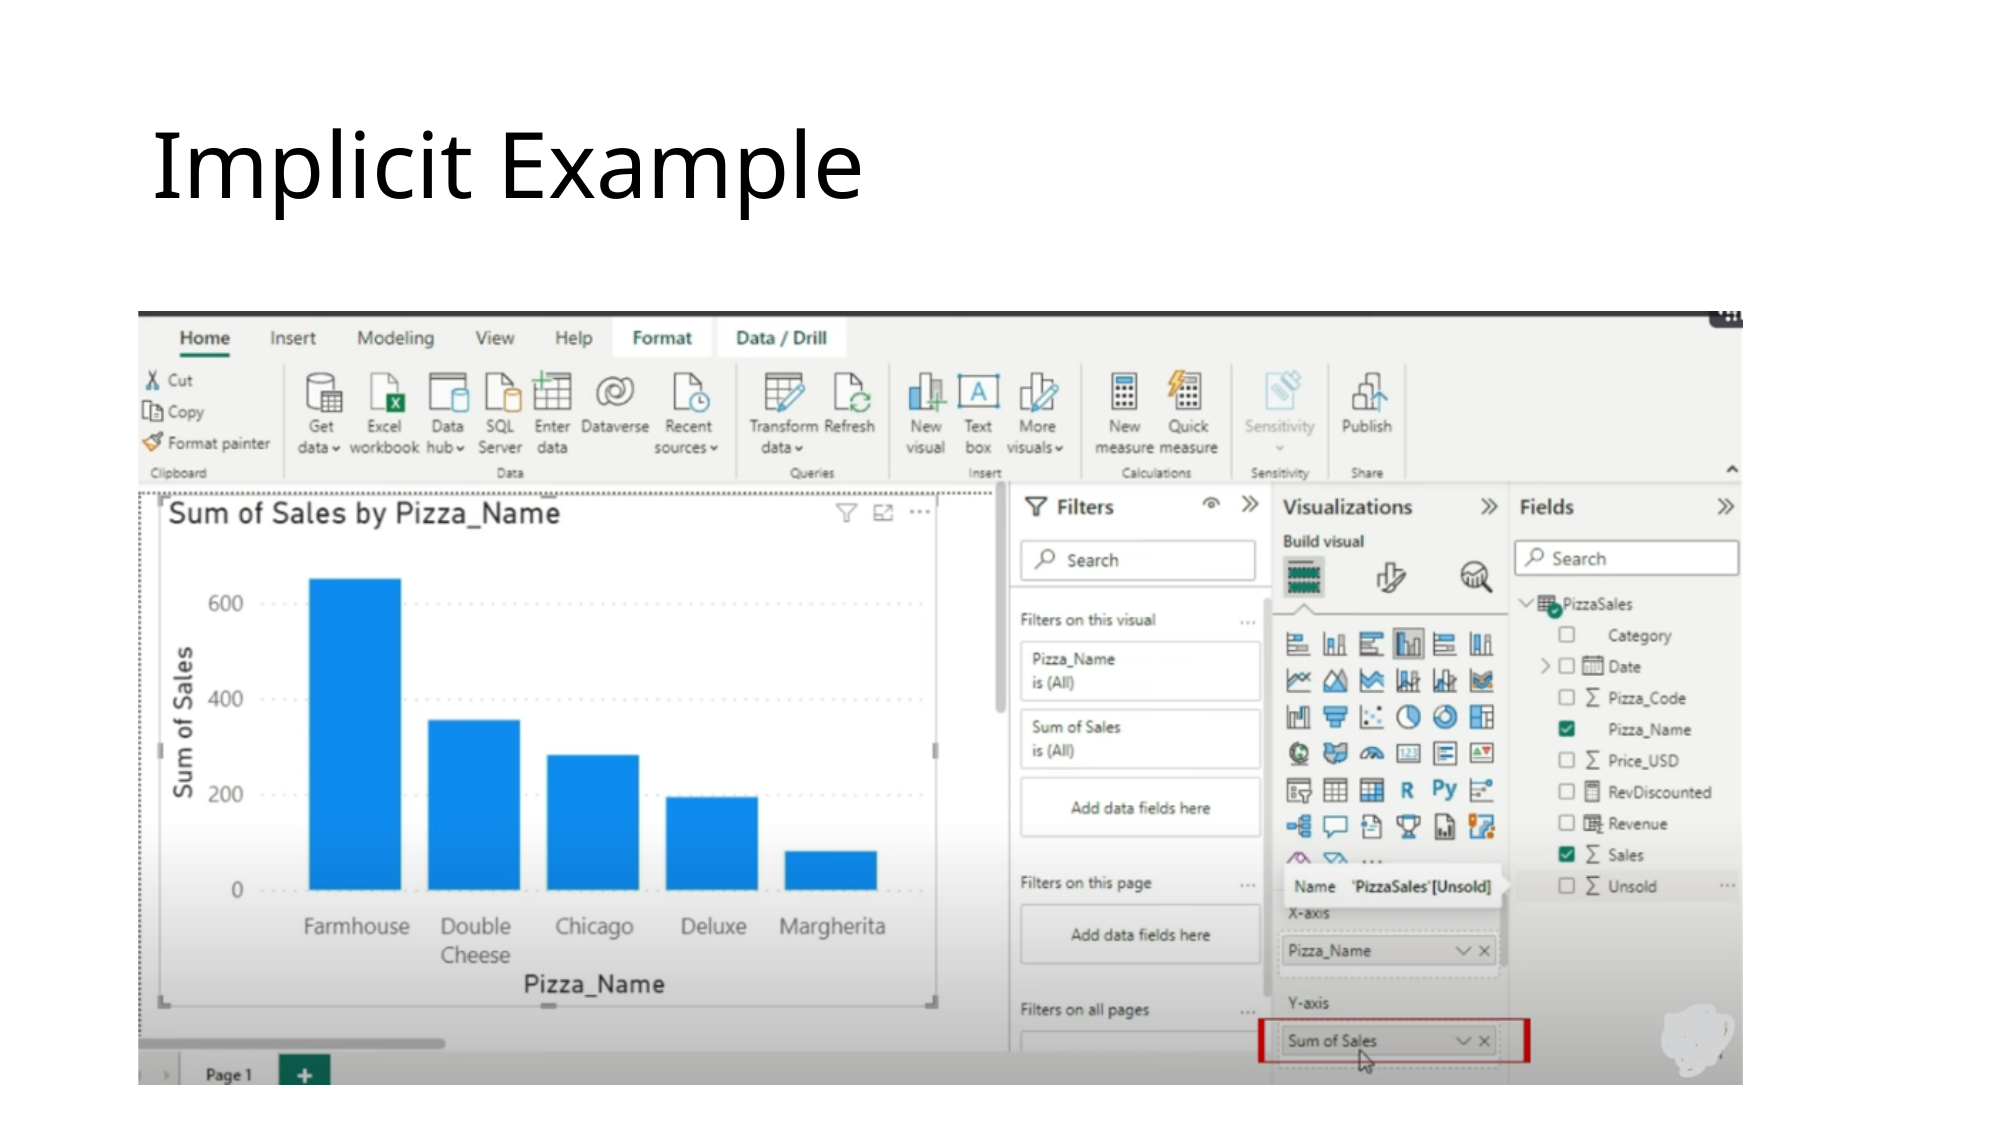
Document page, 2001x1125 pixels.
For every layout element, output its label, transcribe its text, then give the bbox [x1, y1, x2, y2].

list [137, 311, 1743, 1085]
title Implicit Example [137, 59, 1863, 278]
